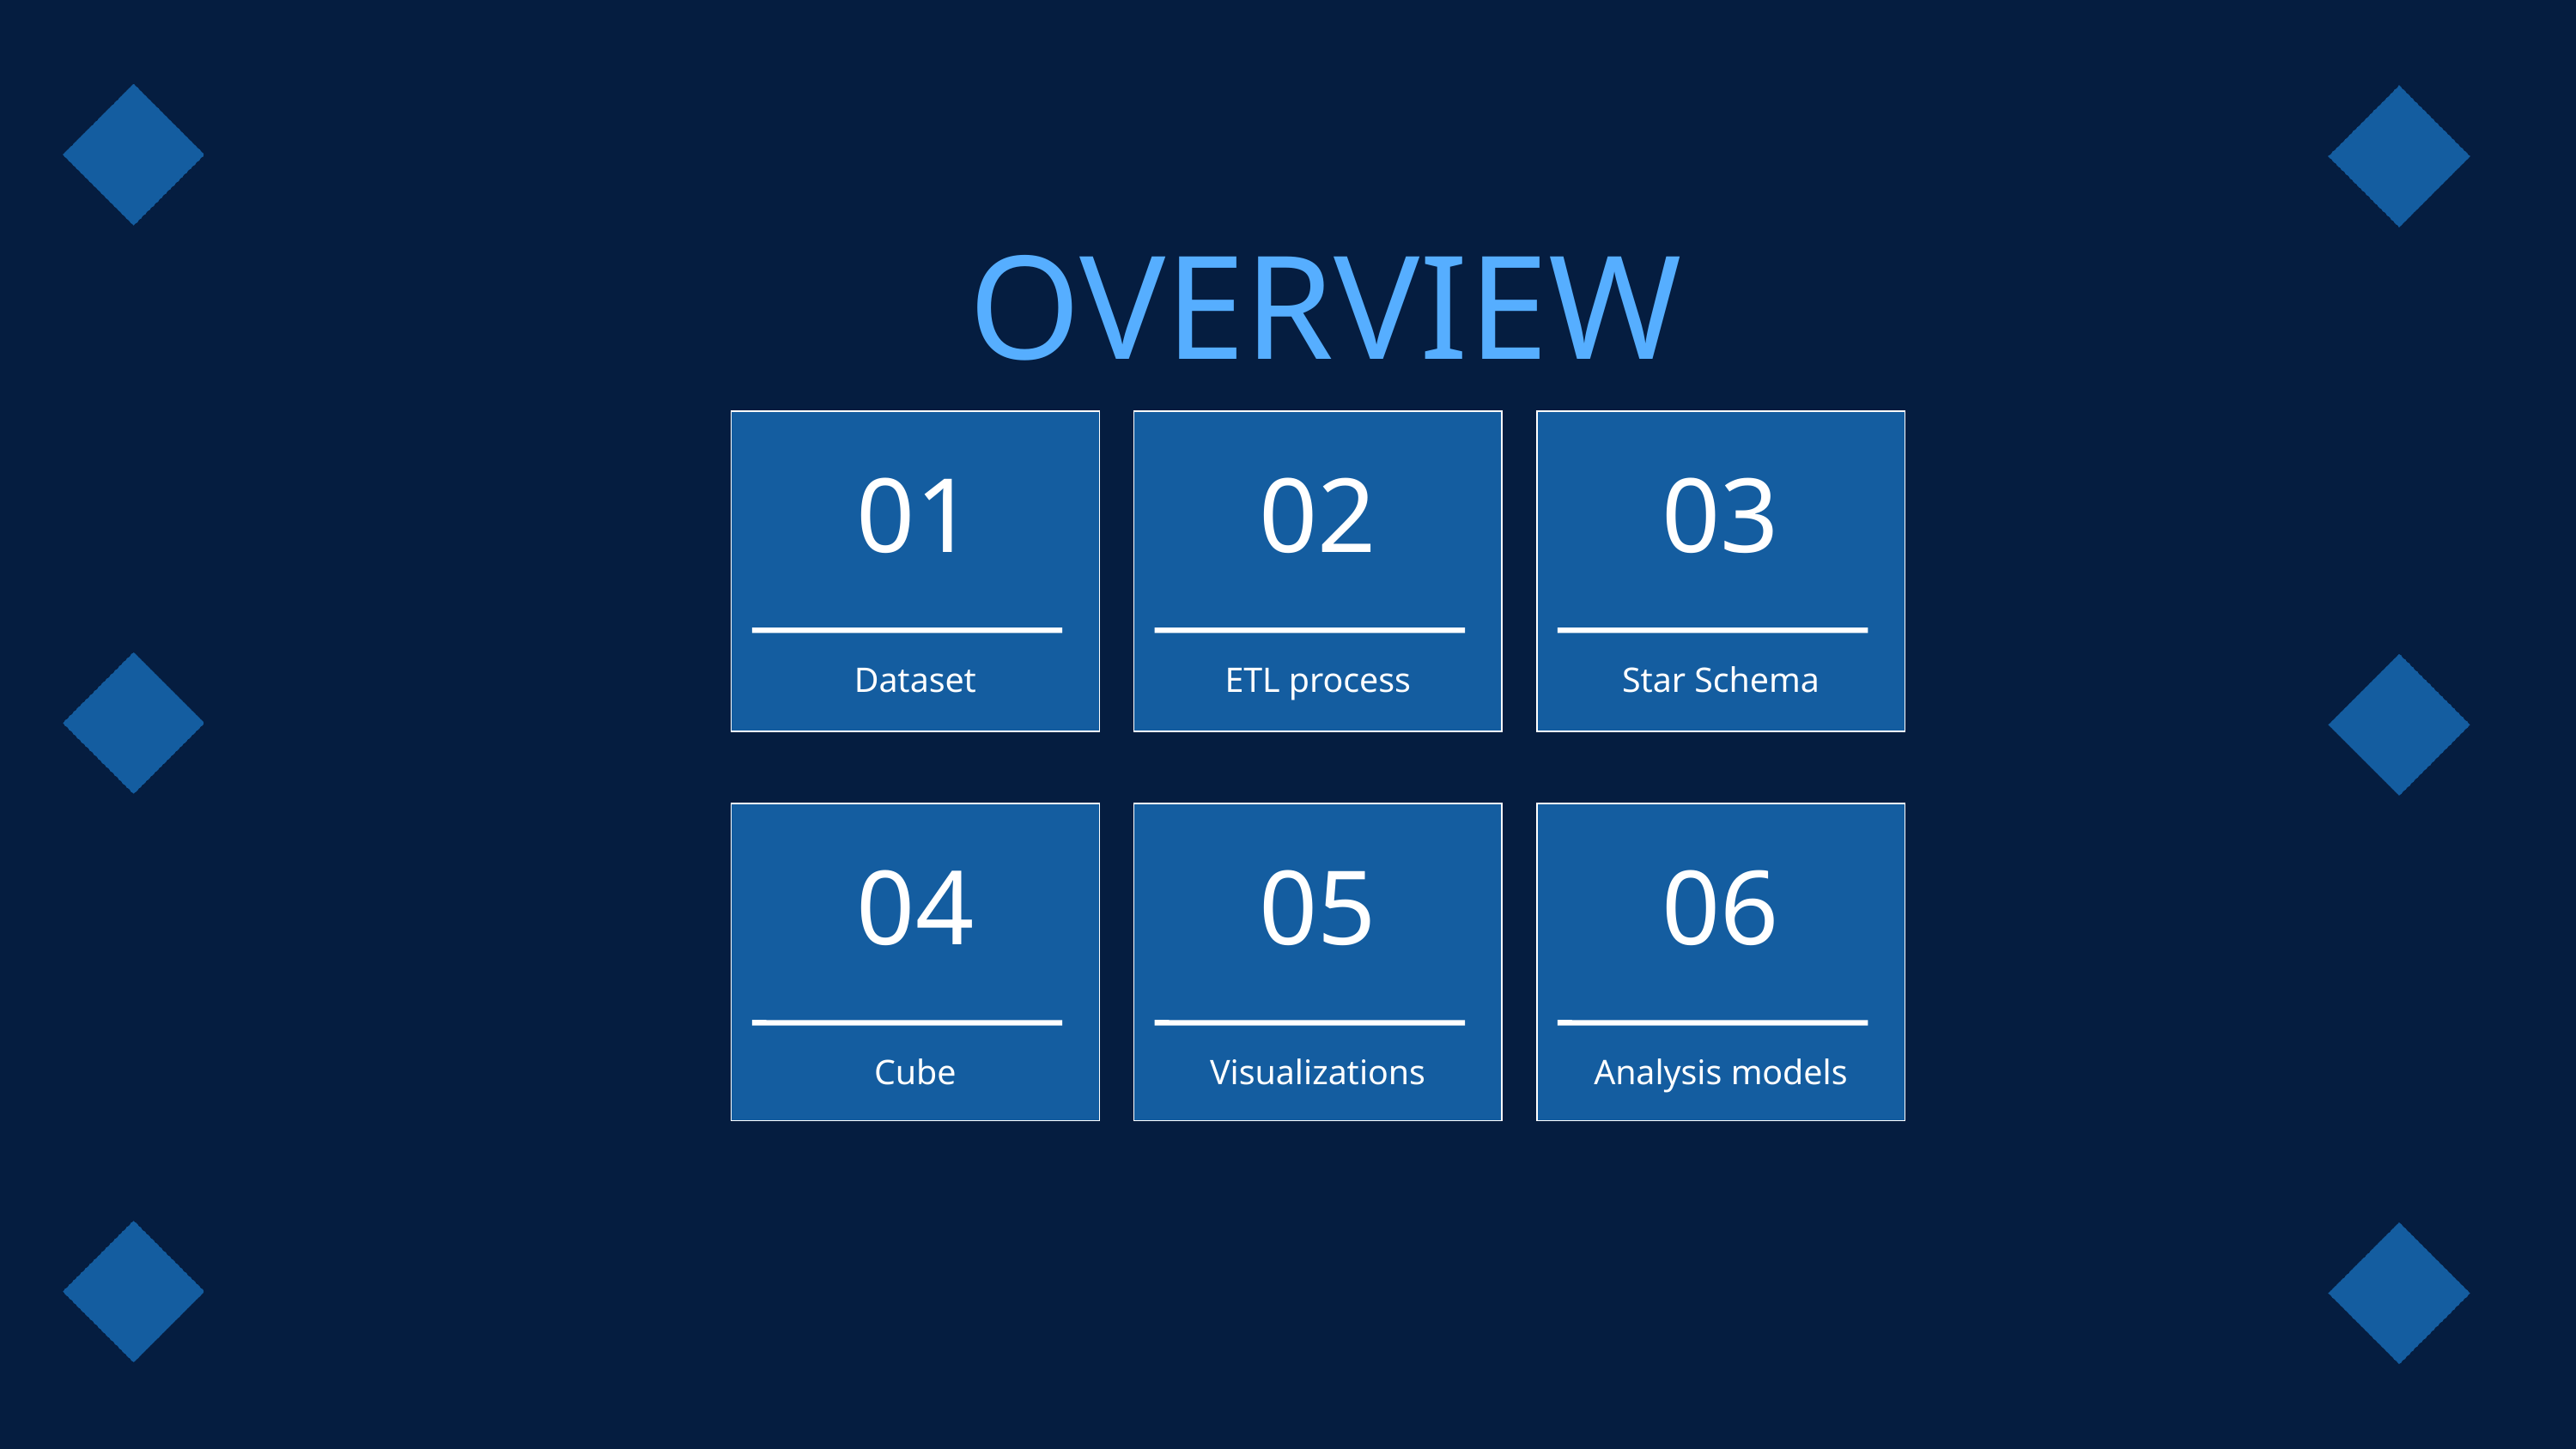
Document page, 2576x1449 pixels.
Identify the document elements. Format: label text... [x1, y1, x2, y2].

text_box [2328, 85, 2576, 1364]
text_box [1133, 410, 1503, 732]
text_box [1536, 803, 1905, 1121]
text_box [1133, 803, 1503, 1121]
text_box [731, 803, 1100, 1121]
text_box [731, 410, 1100, 732]
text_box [1536, 410, 1905, 732]
text_box OVERVIEW [731, 215, 1920, 389]
text_box [0, 84, 204, 1363]
